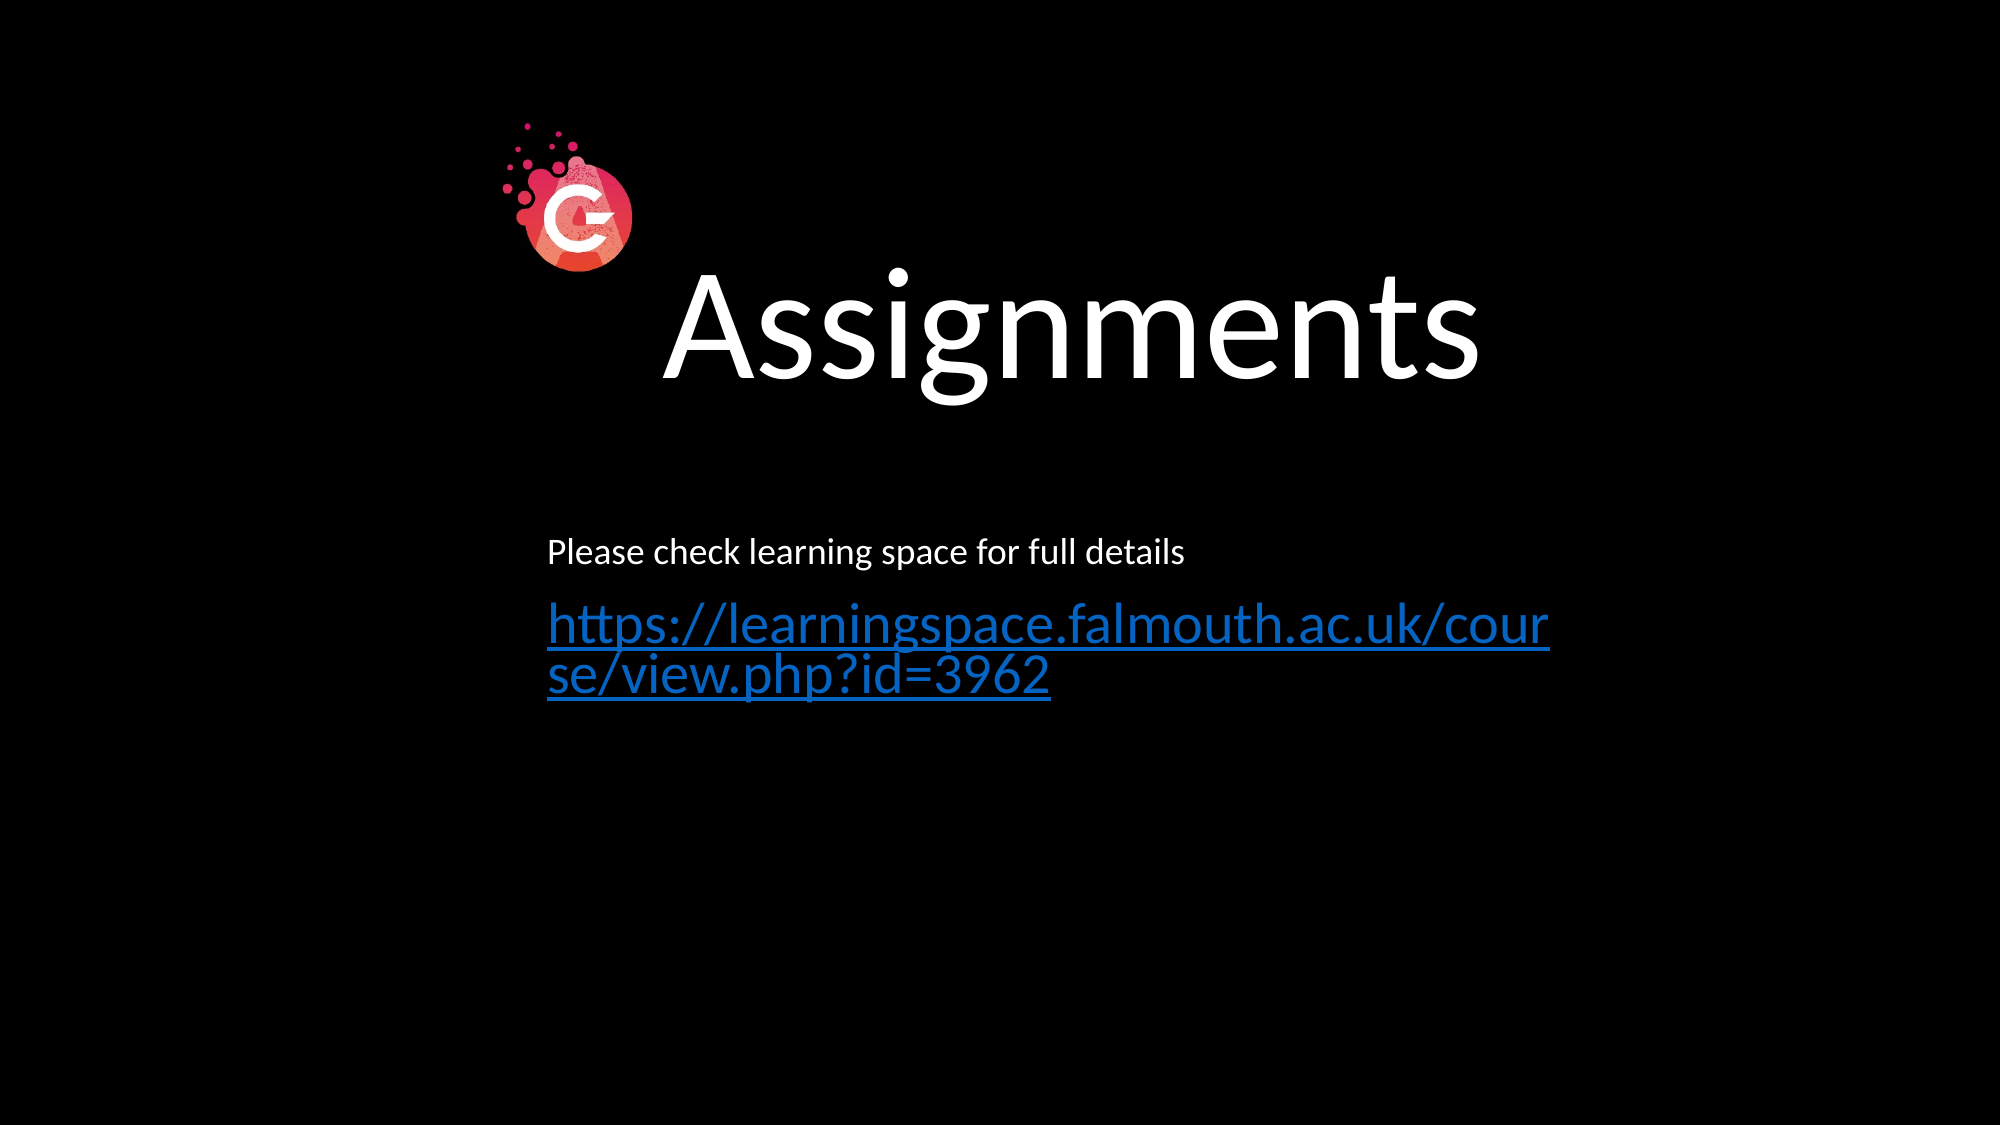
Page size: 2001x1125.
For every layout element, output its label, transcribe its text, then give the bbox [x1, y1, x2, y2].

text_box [496, 117, 1504, 421]
text_box Please check learning space for full details https://learningspace.falmouth.ac.uk/course/view.php?id=3962 [532, 524, 1578, 757]
